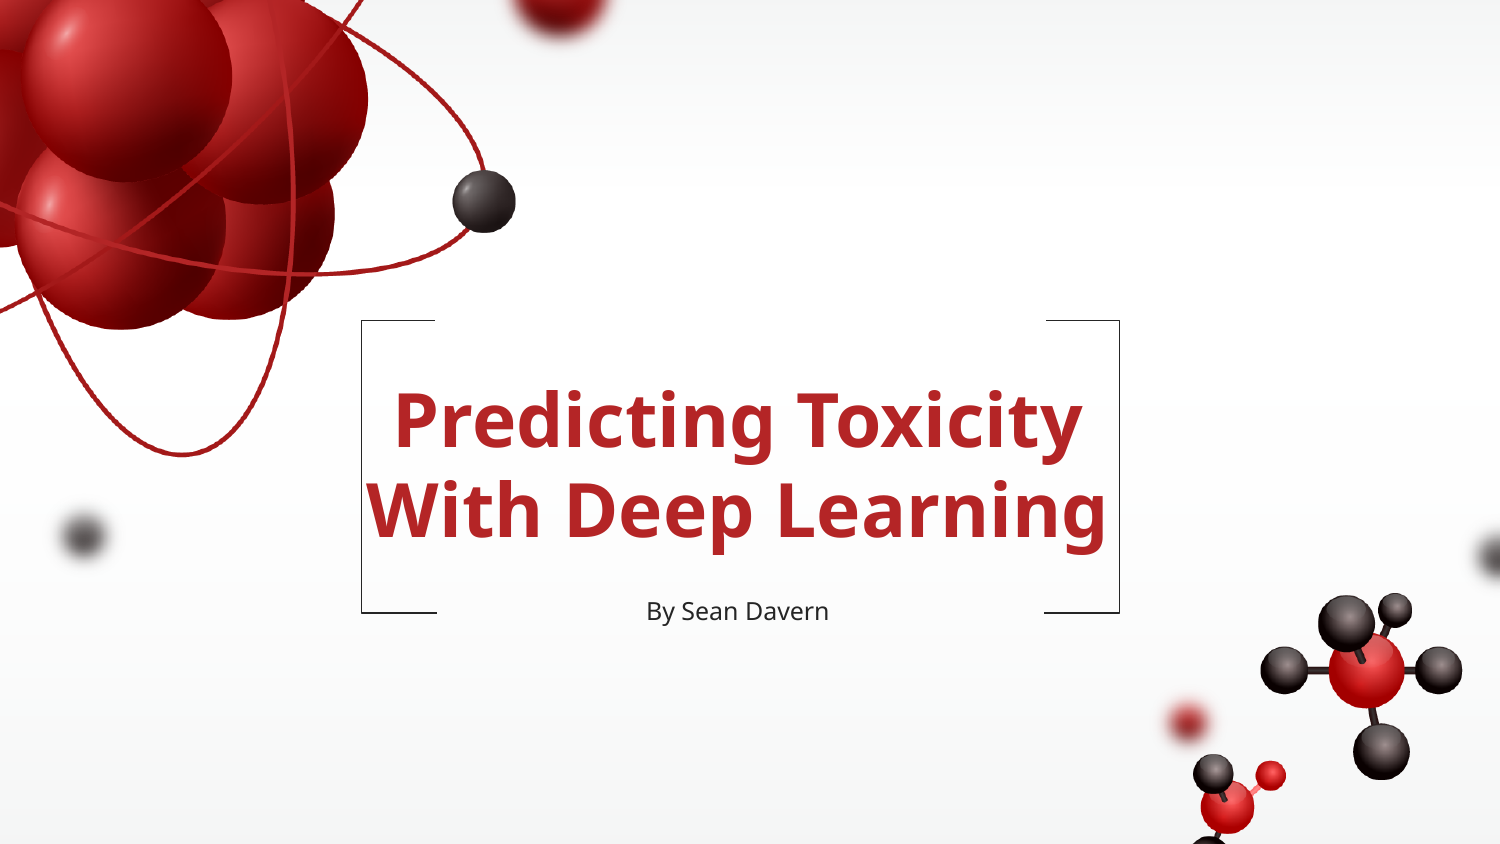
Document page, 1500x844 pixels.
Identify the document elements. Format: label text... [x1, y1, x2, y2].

text_box [1044, 320, 1120, 613]
title Predicting Toxicity With Deep Learning [142, 275, 1334, 568]
picture [0, 0, 1500, 844]
text_box [361, 320, 437, 613]
subtitle By Sean Davern [458, 568, 1018, 641]
